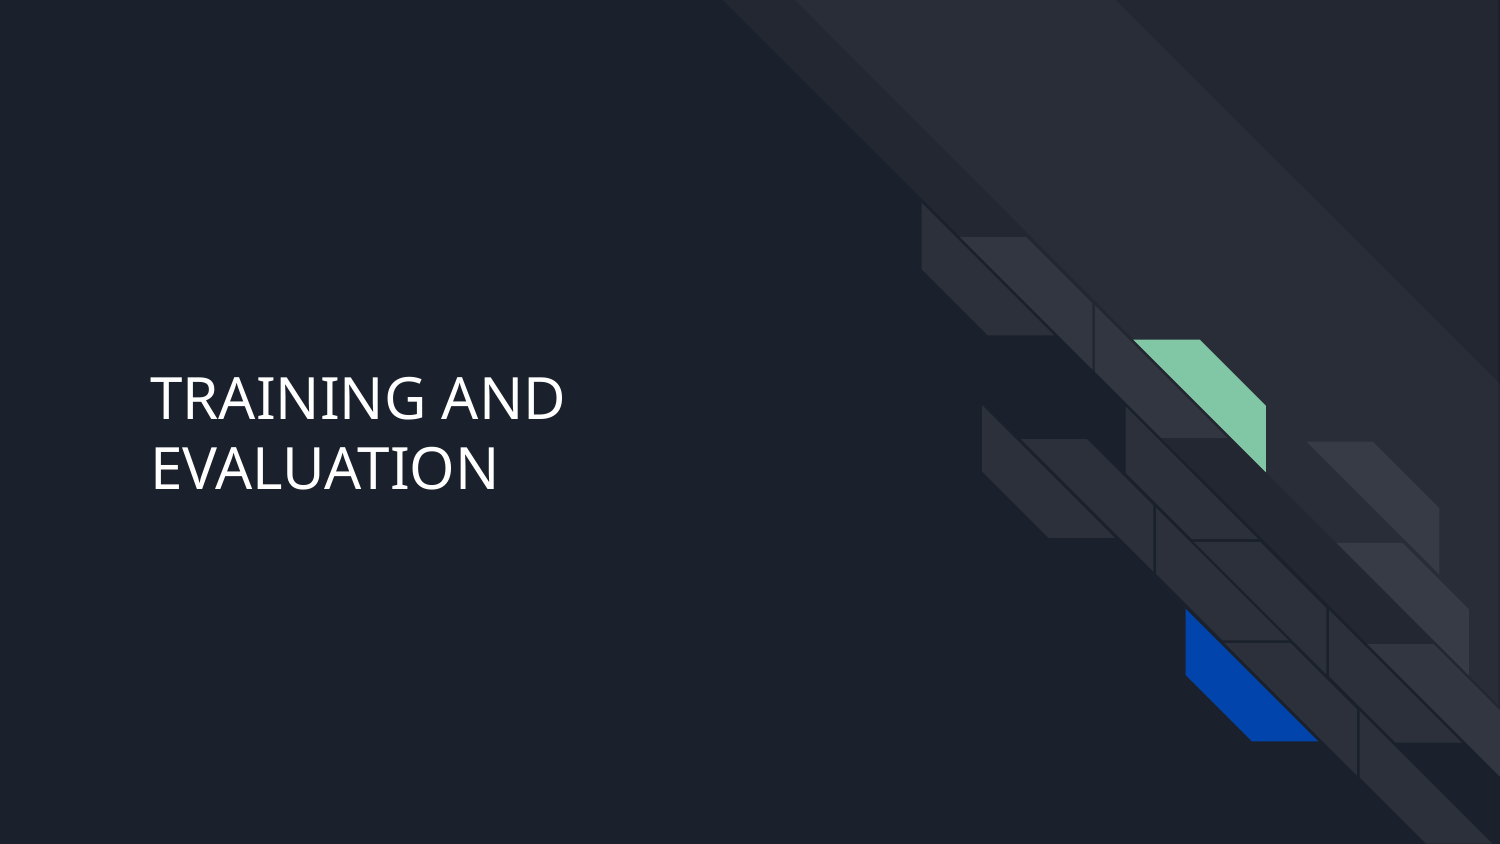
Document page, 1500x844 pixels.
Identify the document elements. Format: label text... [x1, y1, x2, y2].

title TRAINING AND EVALUATION [135, 336, 888, 526]
